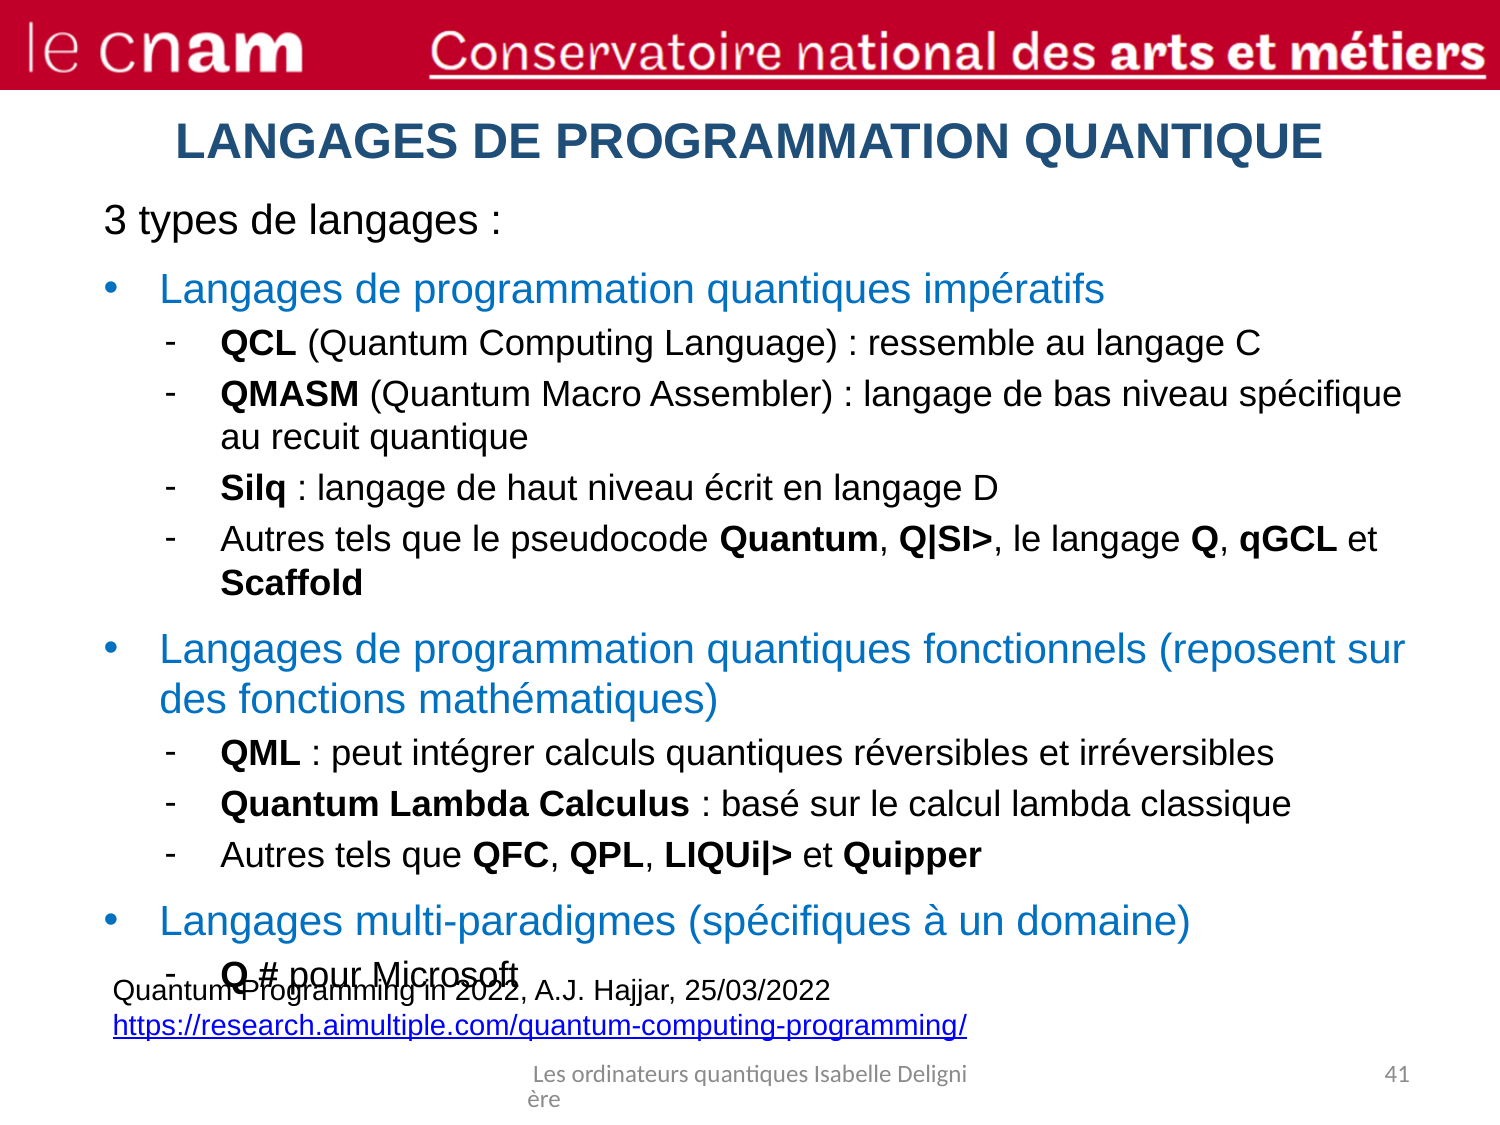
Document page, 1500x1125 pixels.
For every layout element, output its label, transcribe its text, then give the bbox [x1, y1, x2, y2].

title LANGAGES DE PROGRAMMATION QUANTIQUE [75, 99, 1425, 233]
footer Les ordinateurs quantiques Isabelle Delignière [512, 1049, 988, 1103]
list 3 types de langages : Langages de programmation quantiques impératifs QCL (Quantum Computing Language) : ressemble au langage C QMASM (Quantum Macro Assembler) : langage de bas niveau spécifique au recuit quantique Silq : langage de haut niveau écrit en langage D Autres tels que le pseudocode Quantum, Q|SI>, le langage Q, qGCL et Scaffold Langages de programmation quantiques fonctionnels (reposent sur des fonctions mathématiques) QML : peut intégrer calculs quantiques réversibles et irréversibles Quantum Lambda Calculus : basé sur le calcul lambda classique Autres tels que QFC, QPL, LIQUi|> et Quipper Langages multi-paradigmes (spécifiques à un domaine) Q # pour Microsoft [88, 184, 1425, 1005]
text_box Quantum Programming in 2022, A.J. Hajjar, 25/03/2022 https://research.aimultiple.com/quantum-computing-programming/ [97, 964, 1253, 1049]
picture [0, 0, 1500, 90]
slide_number 41 [1074, 1042, 1425, 1103]
